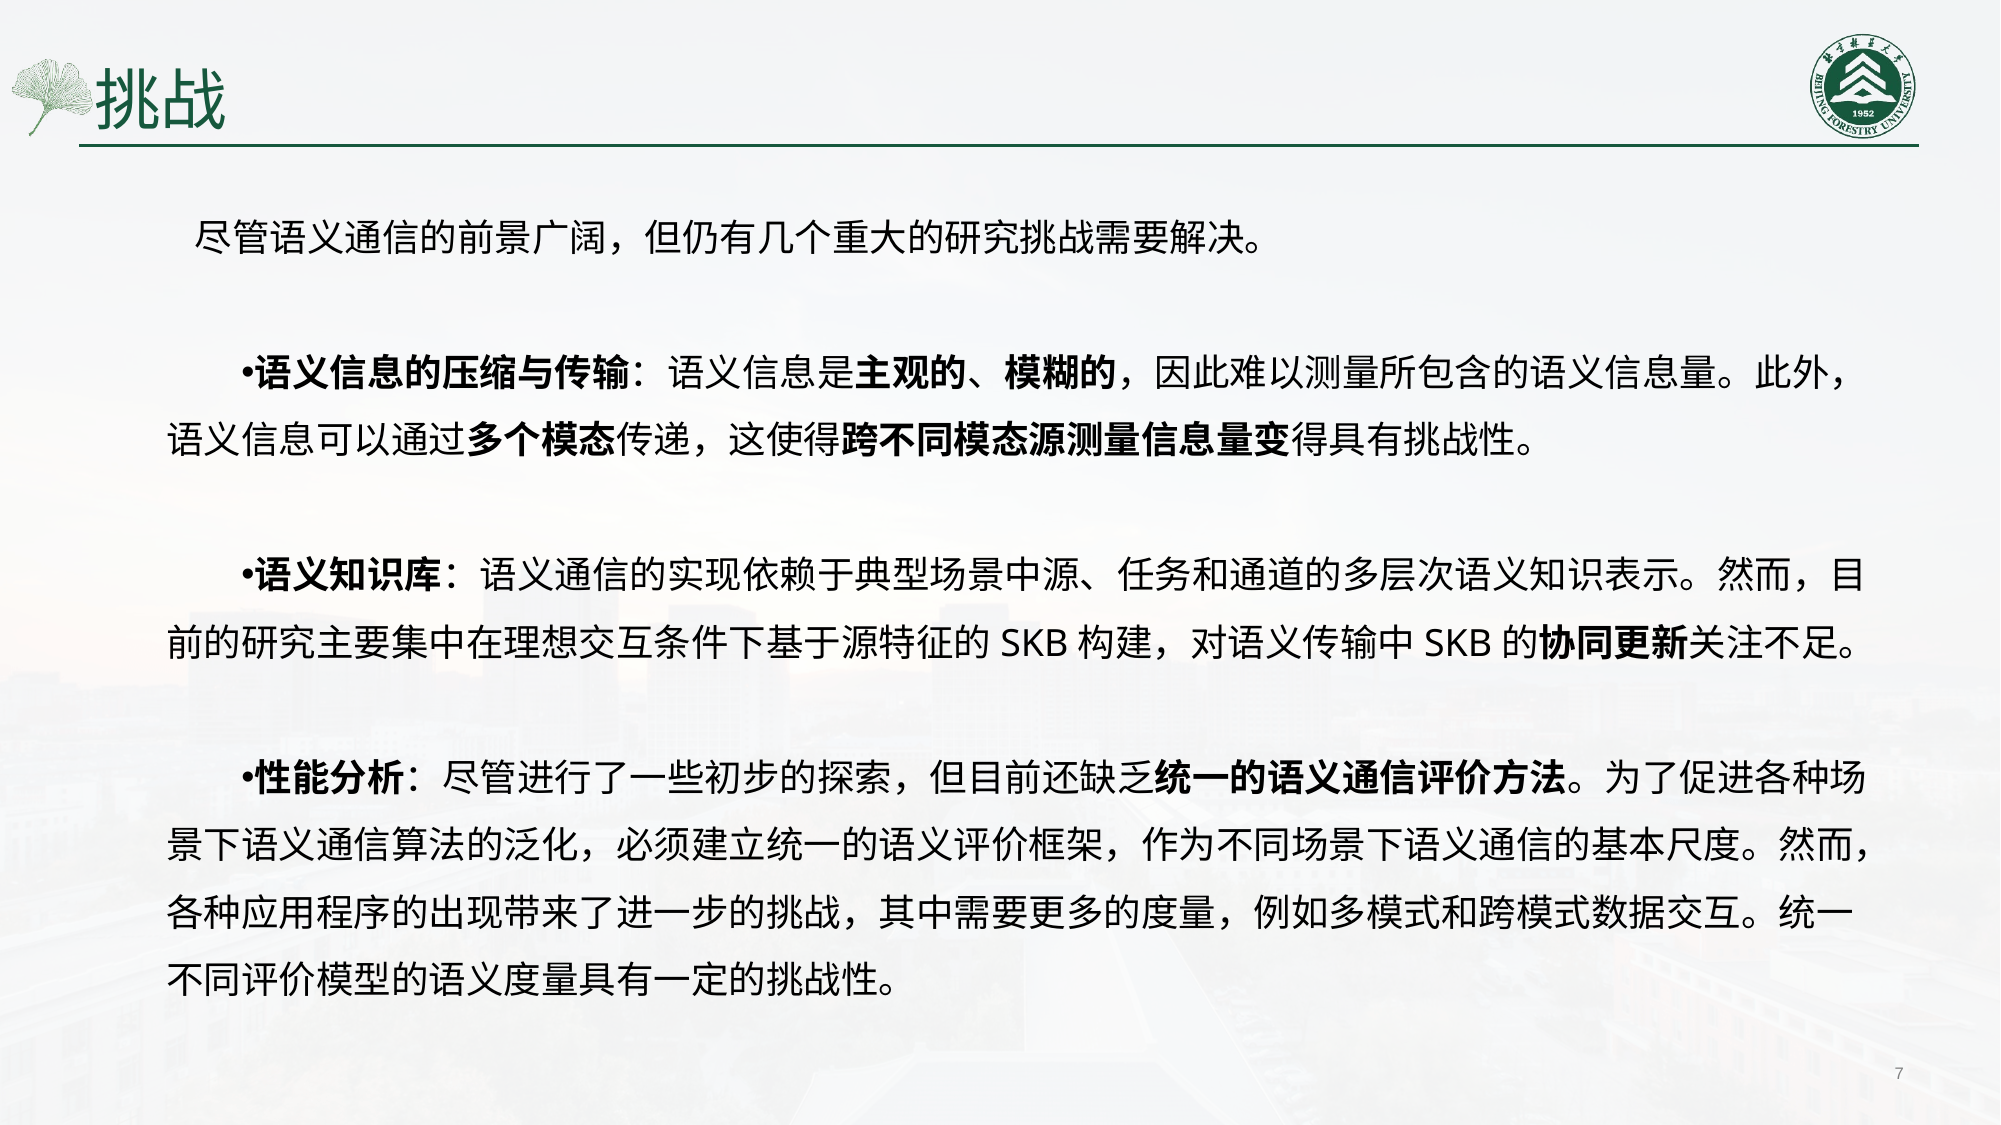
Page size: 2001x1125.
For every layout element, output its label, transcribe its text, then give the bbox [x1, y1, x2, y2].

slide_number 7 [1468, 1042, 1919, 1103]
title 挑战 [79, 59, 1805, 146]
text_box 尽管语义通信的前景广阔，但仍有几个重大的研究挑战需要解决。 语义信息的压缩与传输：语义信息是主观的、模糊的，因此难以测量所包含的语义信息量。此外，语义信息可以通过多个模态传递，这使得跨不同模态源测量信息量变得具有挑战性。 语义知识库：语义通信的实现依赖于典型场景中源、任务和通道的多层次语义知识表示。然而，目前的研究主要集中在理想交互条件下基于源特征的SKB构建，对语义传输中SKB的协同更新关注不足。 性能分析：尽管进行了一些初步的探索，但目前还缺乏统一的语义通信评价方法。为了促进各种场景下语义通信算法的泛化，必须建立统一的语义评价框架，作为不同场景下语义通信的基本尺度。然而，各种应用程序的出现带来了进一步的挑战，其中需要更多的度量，例如多模式和跨模式数据交互。统一不同评价模型的语义度量具有一定的挑战性。 [104, 183, 1902, 1009]
picture [0, 0, 2000, 1125]
